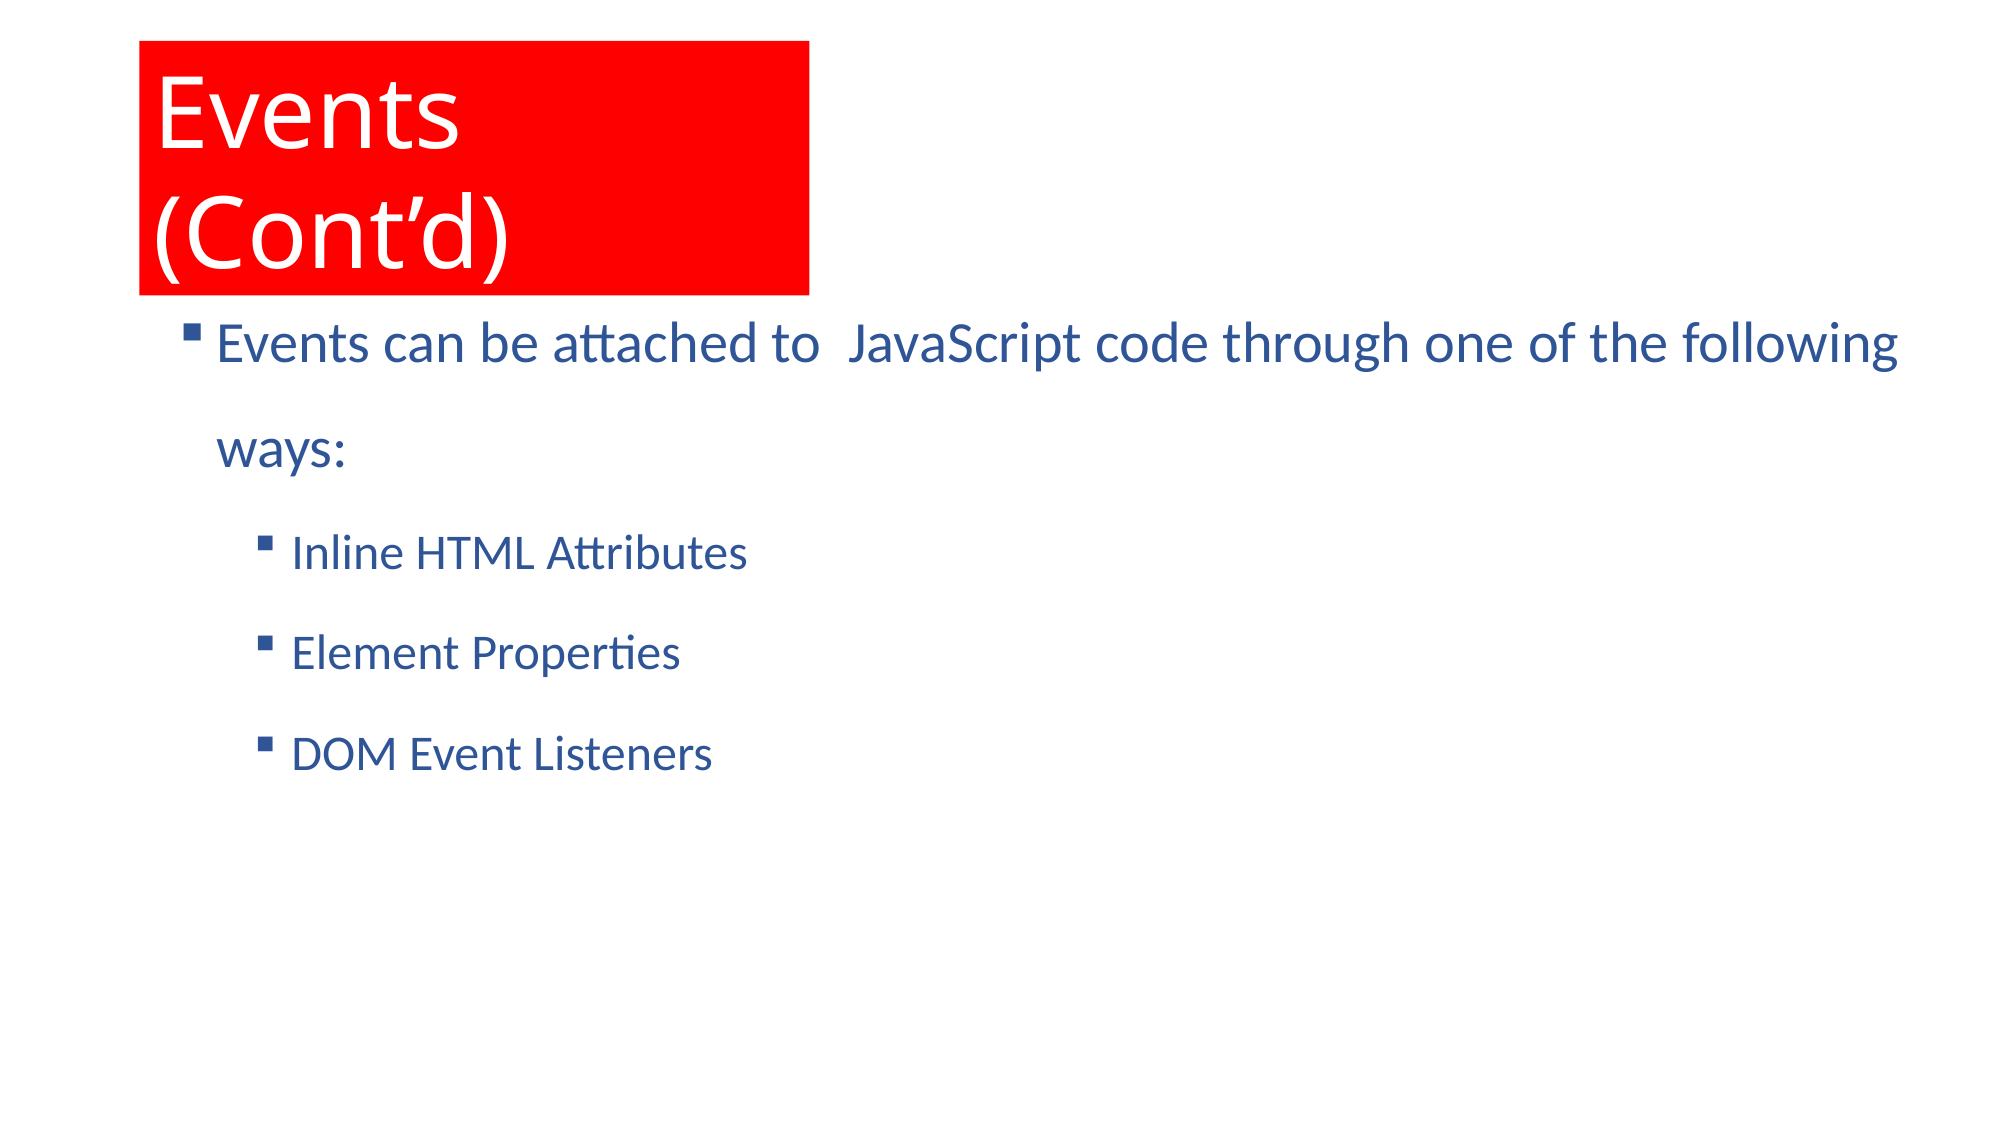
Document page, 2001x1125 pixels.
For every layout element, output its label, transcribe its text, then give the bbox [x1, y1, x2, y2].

text_box Events can be attached to JavaScript code through one of the following ways: Inline HTML Attributes Element Properties DOM Event Listeners [163, 262, 1927, 1050]
text_box Events (Cont’d) [139, 40, 810, 296]
